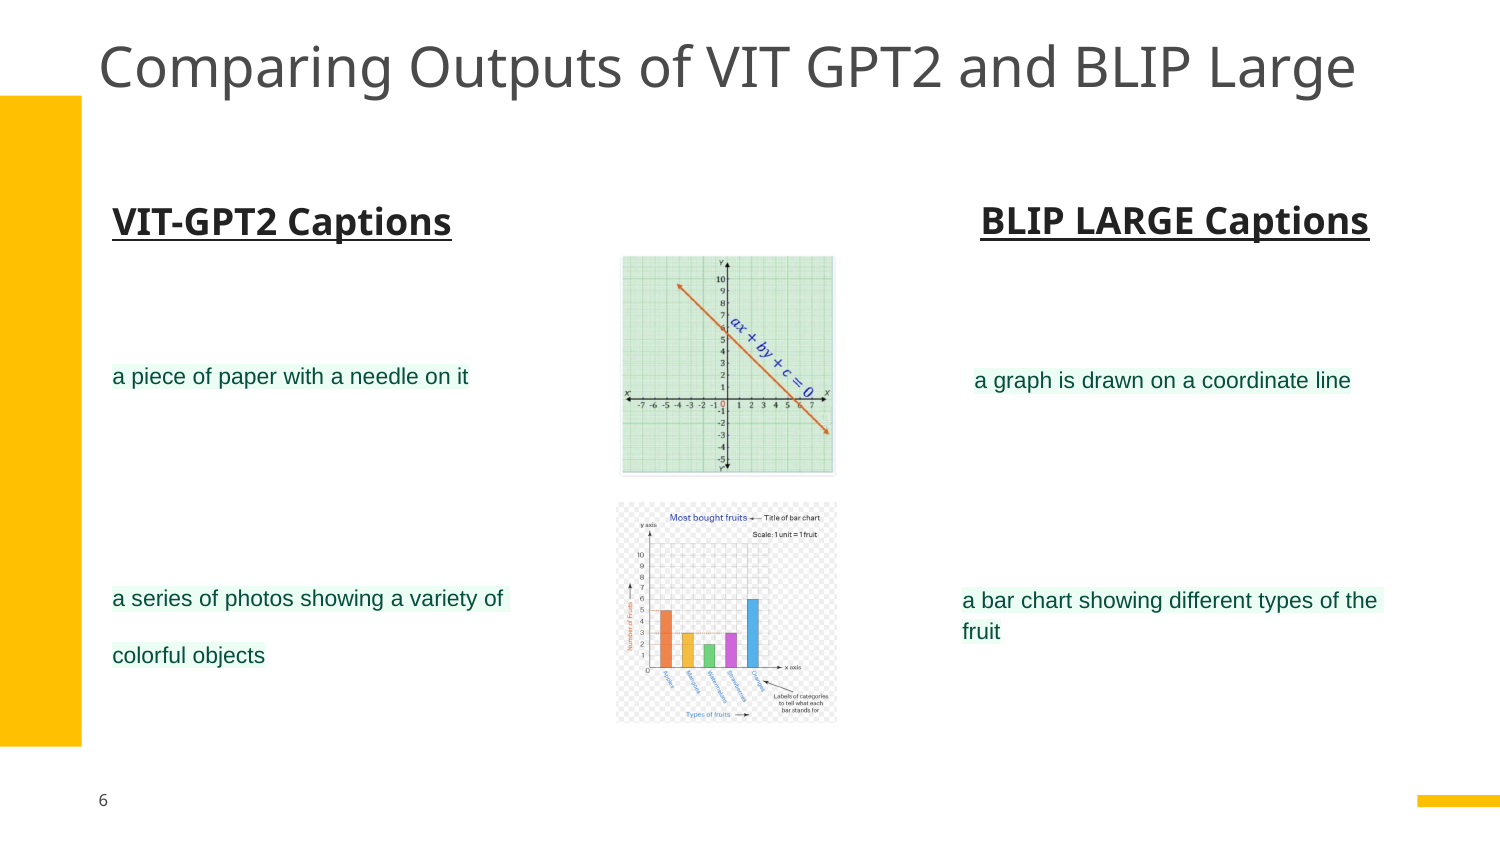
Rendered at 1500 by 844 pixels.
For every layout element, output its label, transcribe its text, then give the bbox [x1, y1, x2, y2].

title Comparing Outputs of VIT GPT2 and BLIP Large [98, 40, 1402, 89]
picture [616, 501, 837, 723]
slide_number ‹#› [98, 786, 179, 816]
list BLIP LARGE Captions a graph is drawn on a coordinate line a bar chart showing different types of the fruit [947, 175, 1403, 737]
picture [616, 254, 837, 477]
list VIT-GPT2 Captions a piece of paper with a needle on it a series of photos showing a variety of colorful objects [97, 100, 585, 747]
